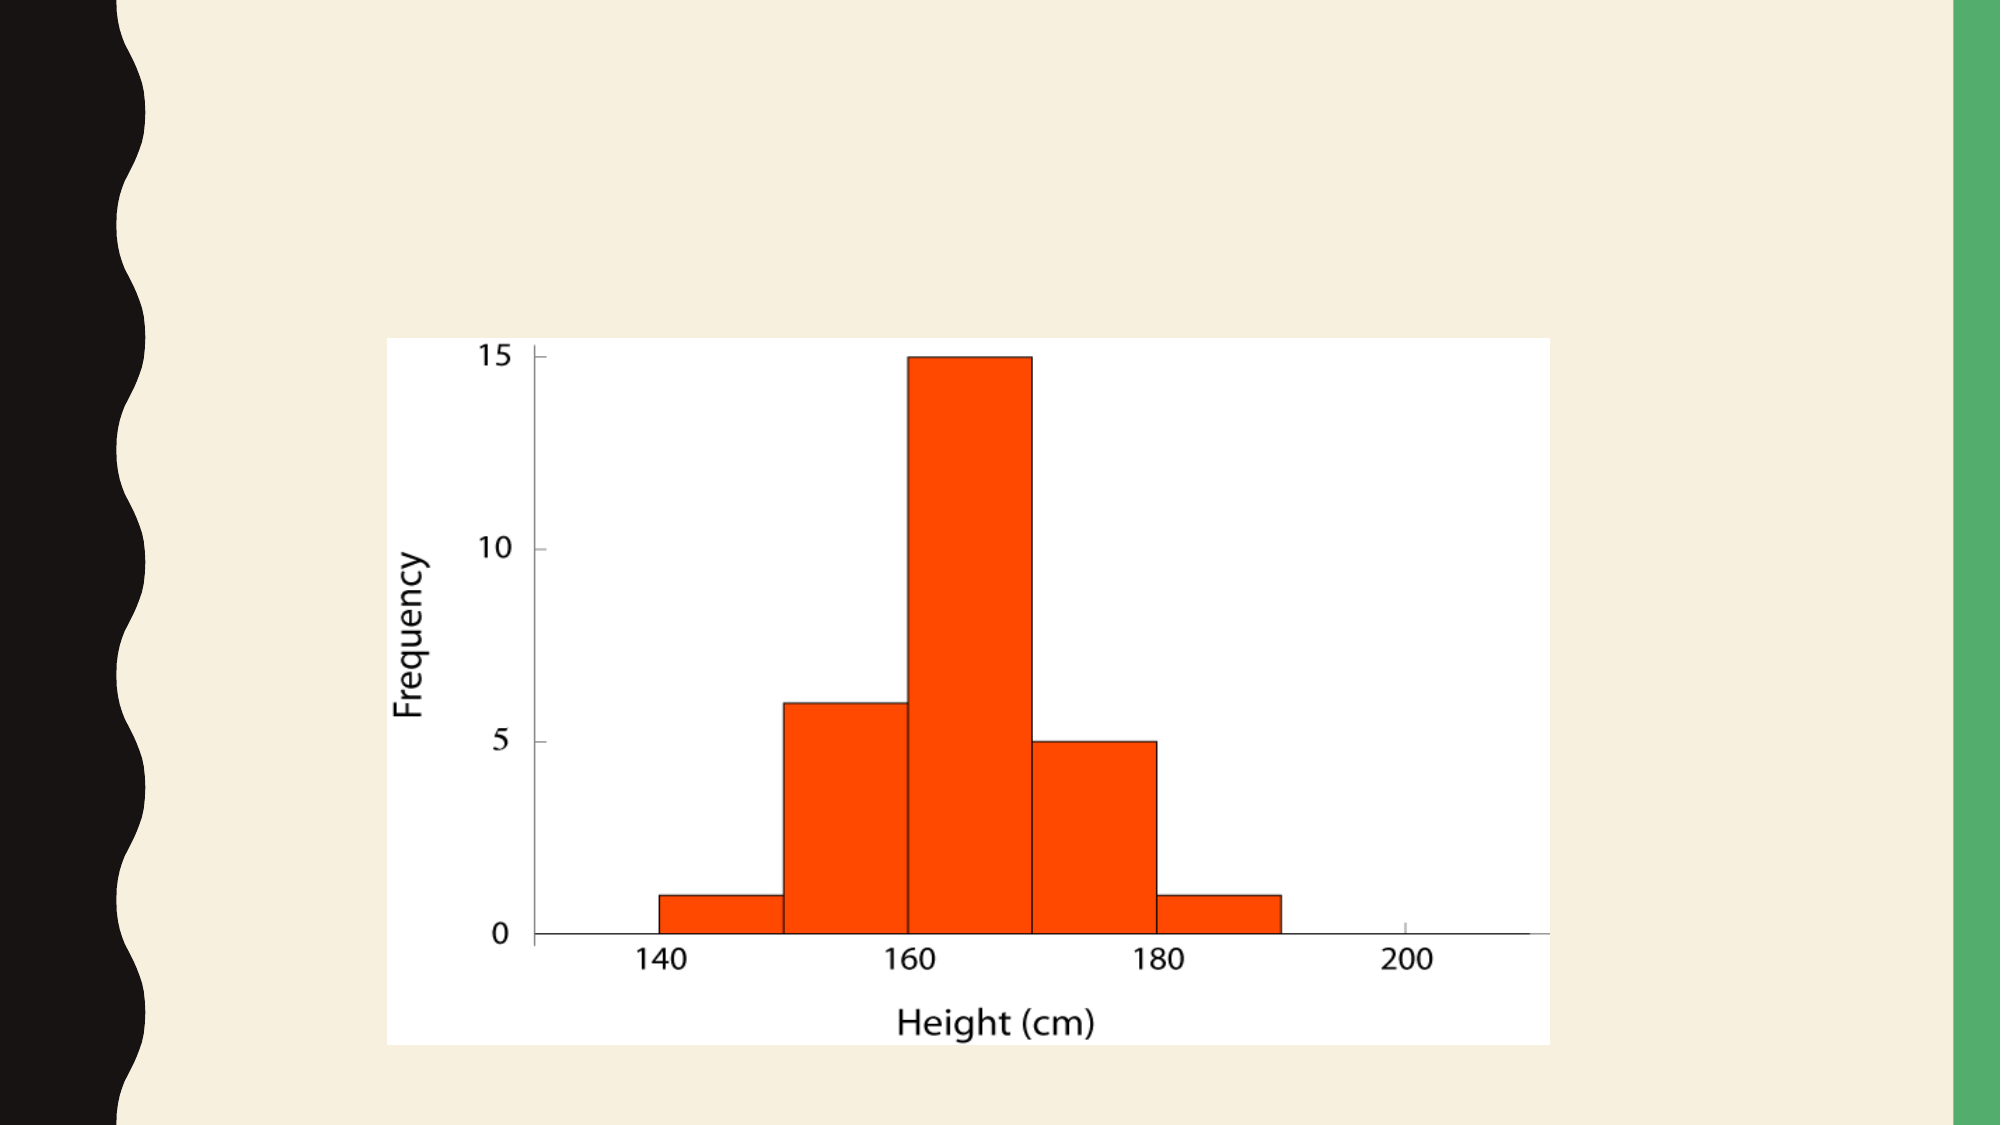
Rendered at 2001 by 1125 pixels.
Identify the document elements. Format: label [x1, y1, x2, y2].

picture [387, 338, 1550, 1045]
